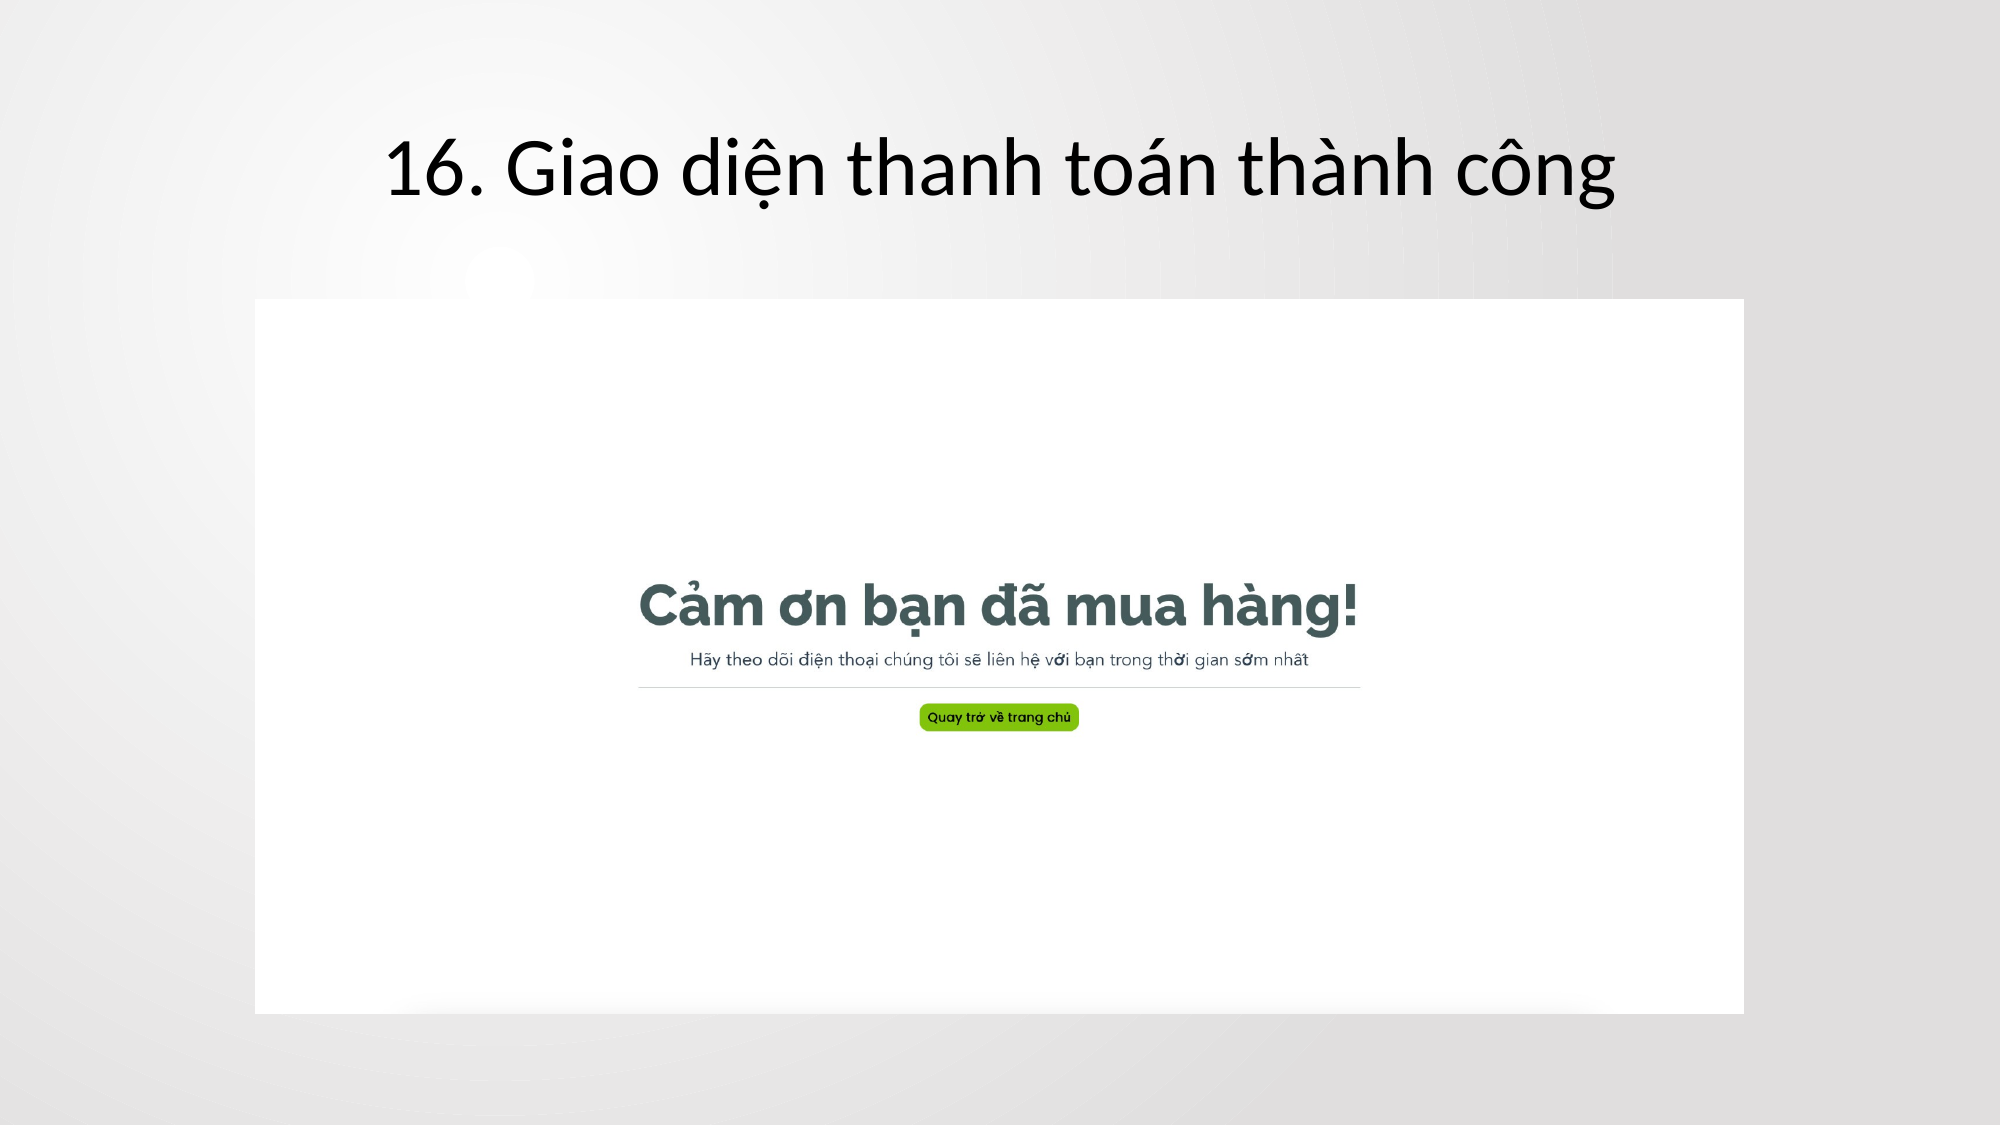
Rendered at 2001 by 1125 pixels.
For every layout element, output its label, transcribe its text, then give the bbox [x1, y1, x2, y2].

title 16. Giao diện thanh toán thành công [0, 59, 2000, 278]
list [255, 299, 1744, 1014]
